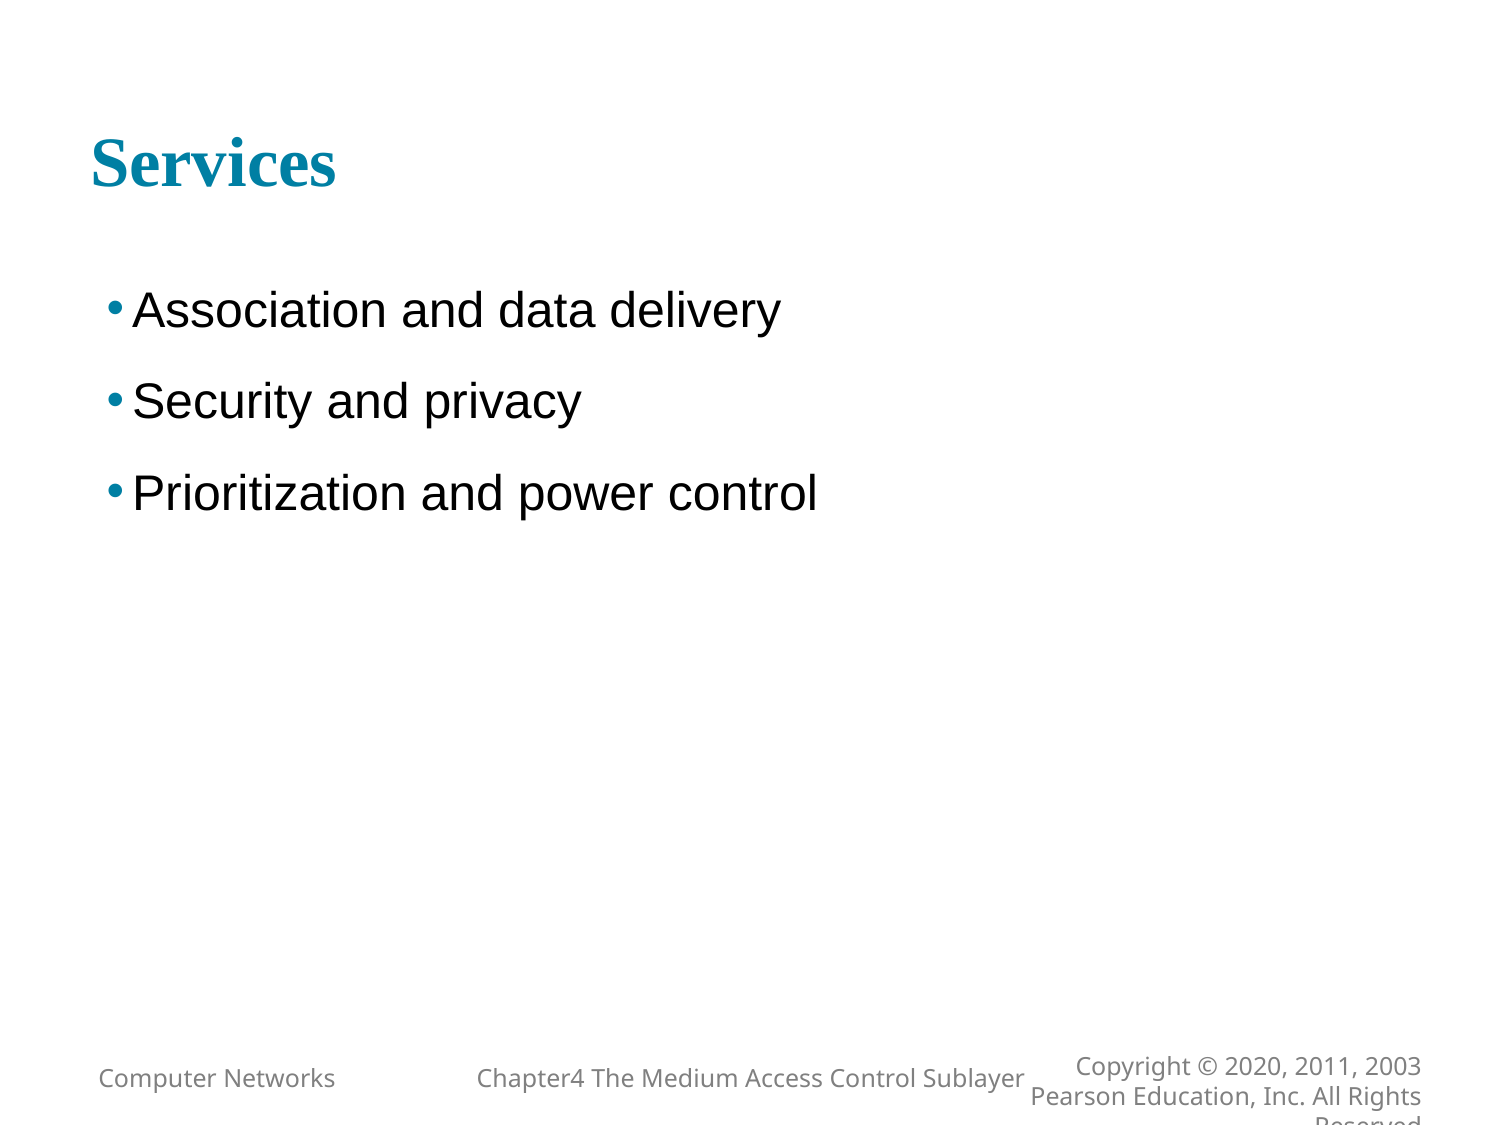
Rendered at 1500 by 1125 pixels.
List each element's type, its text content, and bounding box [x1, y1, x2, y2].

title Services [75, 35, 1425, 216]
list Association and data delivery Security and privacy Prioritization and power control [75, 262, 1425, 1005]
